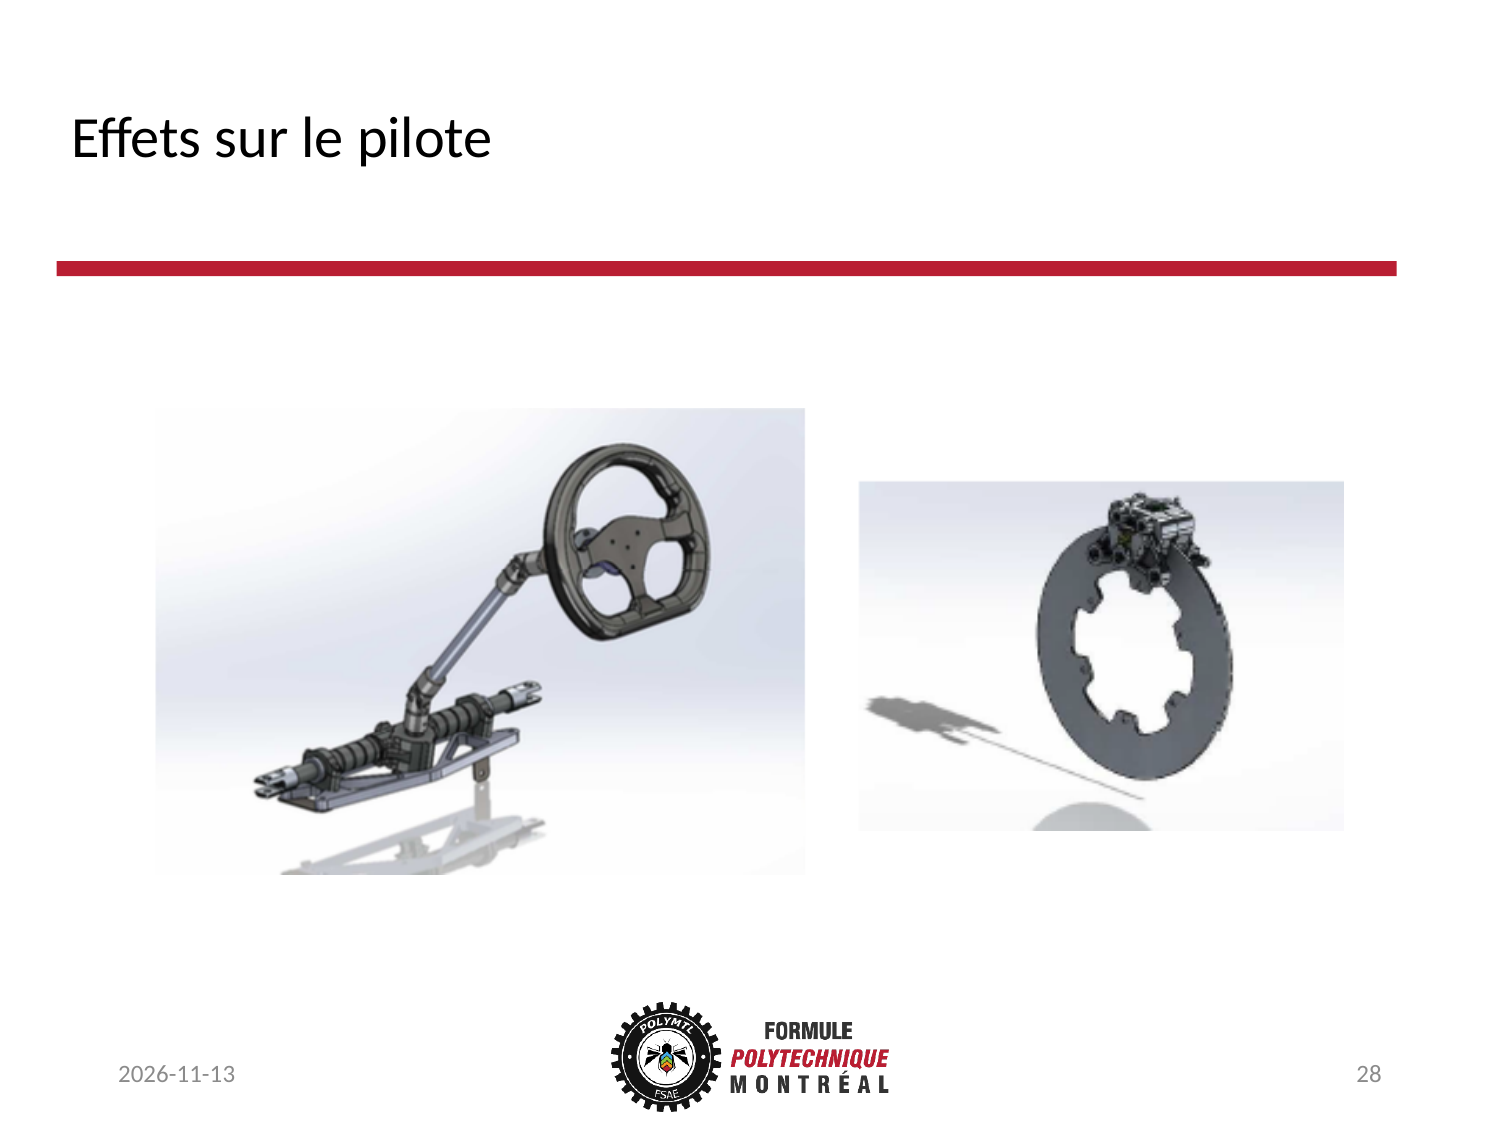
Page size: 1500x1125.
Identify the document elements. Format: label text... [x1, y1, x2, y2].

slide_number 28 [1059, 1042, 1397, 1103]
picture [855, 475, 1345, 831]
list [148, 408, 813, 875]
picture [611, 1002, 889, 1112]
title Effets sur le pilote [56, 38, 1397, 240]
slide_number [103, 1042, 441, 1103]
